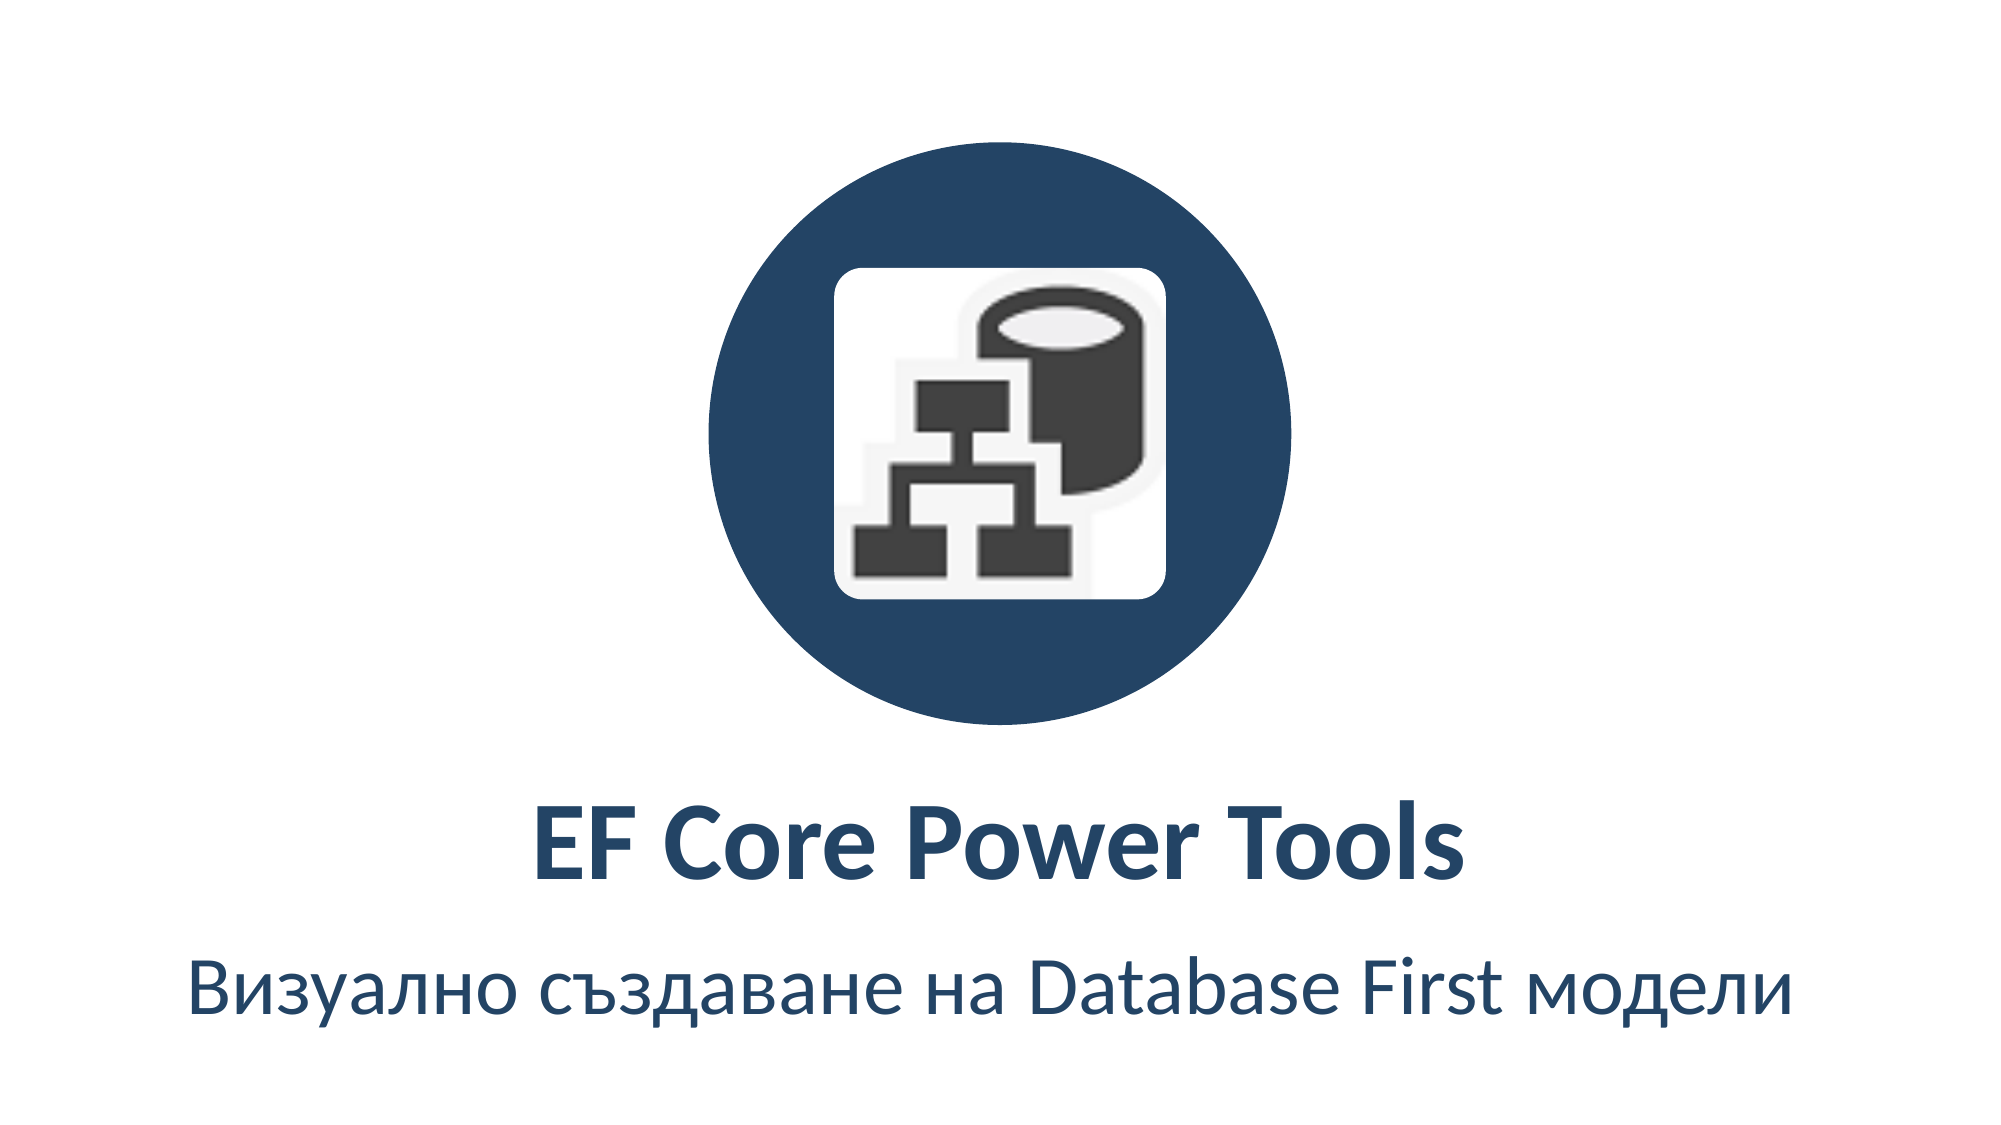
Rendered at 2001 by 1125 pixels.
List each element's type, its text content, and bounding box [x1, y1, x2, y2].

picture [833, 267, 1167, 600]
subtitle Визуално създаване на Database First модели [100, 916, 1900, 1043]
title EF Core Power Tools [100, 771, 1900, 898]
